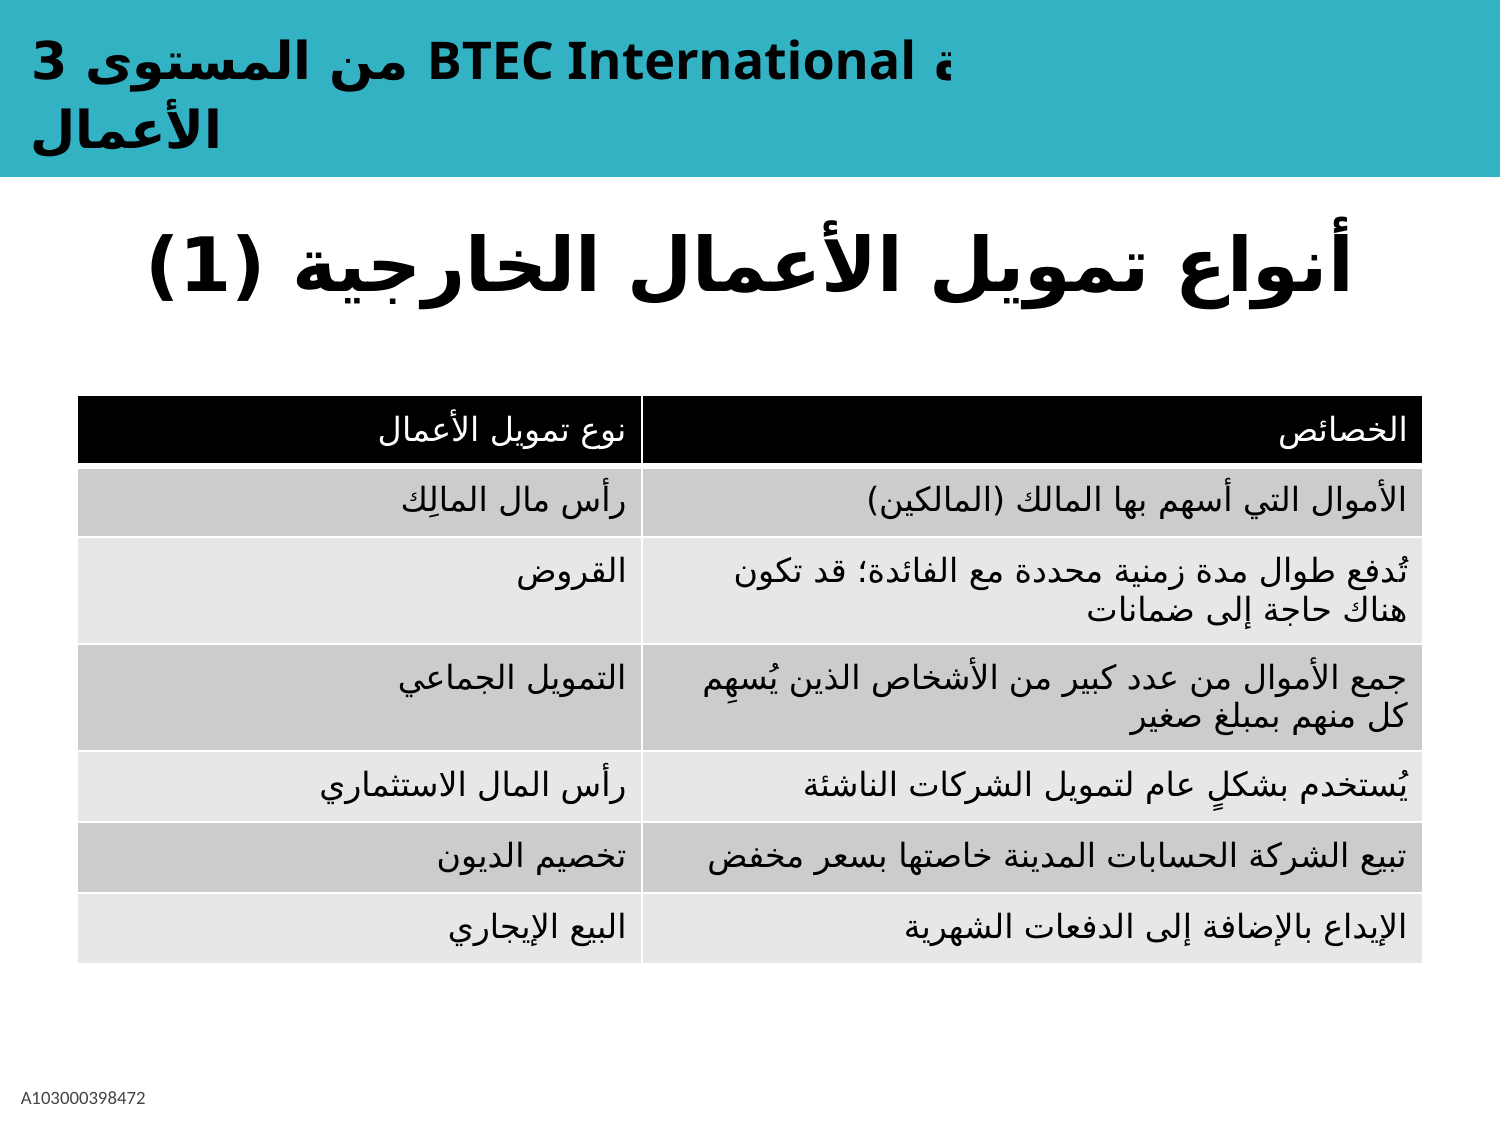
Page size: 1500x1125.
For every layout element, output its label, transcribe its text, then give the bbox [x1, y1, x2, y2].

table_header الخصائص [643, 396, 1422, 463]
table_cell يُستخدم بشكلٍ عام لتمويل الشركات الناشئة [643, 752, 1422, 821]
table_cell تُدفع طوال مدة زمنية محددة مع الفائدة؛ قد تكون هناك حاجة إلى ضمانات [643, 538, 1422, 643]
table_cell القروض [78, 538, 641, 643]
table_cell الإيداع بالإضافة إلى الدفعات الشهرية [643, 894, 1422, 963]
table_cell تخصيم الديون [78, 823, 641, 892]
table_cell تبيع الشركة الحسابات المدينة خاصتها بسعر مخفض [643, 823, 1422, 892]
title أنواع تمويل الأعمال الخارجية (1) [75, 196, 1425, 338]
table_cell رأس المال الاستثماري [78, 752, 641, 821]
table_cell البيع الإيجاري [78, 894, 641, 963]
text_box A103000398472 [5, 1083, 183, 1119]
table_cell رأس مال المالِك [78, 469, 641, 536]
table_cell الأموال التي أسهم بها المالك (المالكين) [643, 469, 1422, 536]
picture [0, 0, 1500, 177]
table_cell جمع الأموال من عدد كبير من الأشخاص الذين يُسهِم كل منهم بمبلغ صغير [643, 645, 1422, 750]
table_header نوع تمويل الأعمال [78, 396, 641, 463]
table_cell التمويل الجماعي [78, 645, 641, 750]
